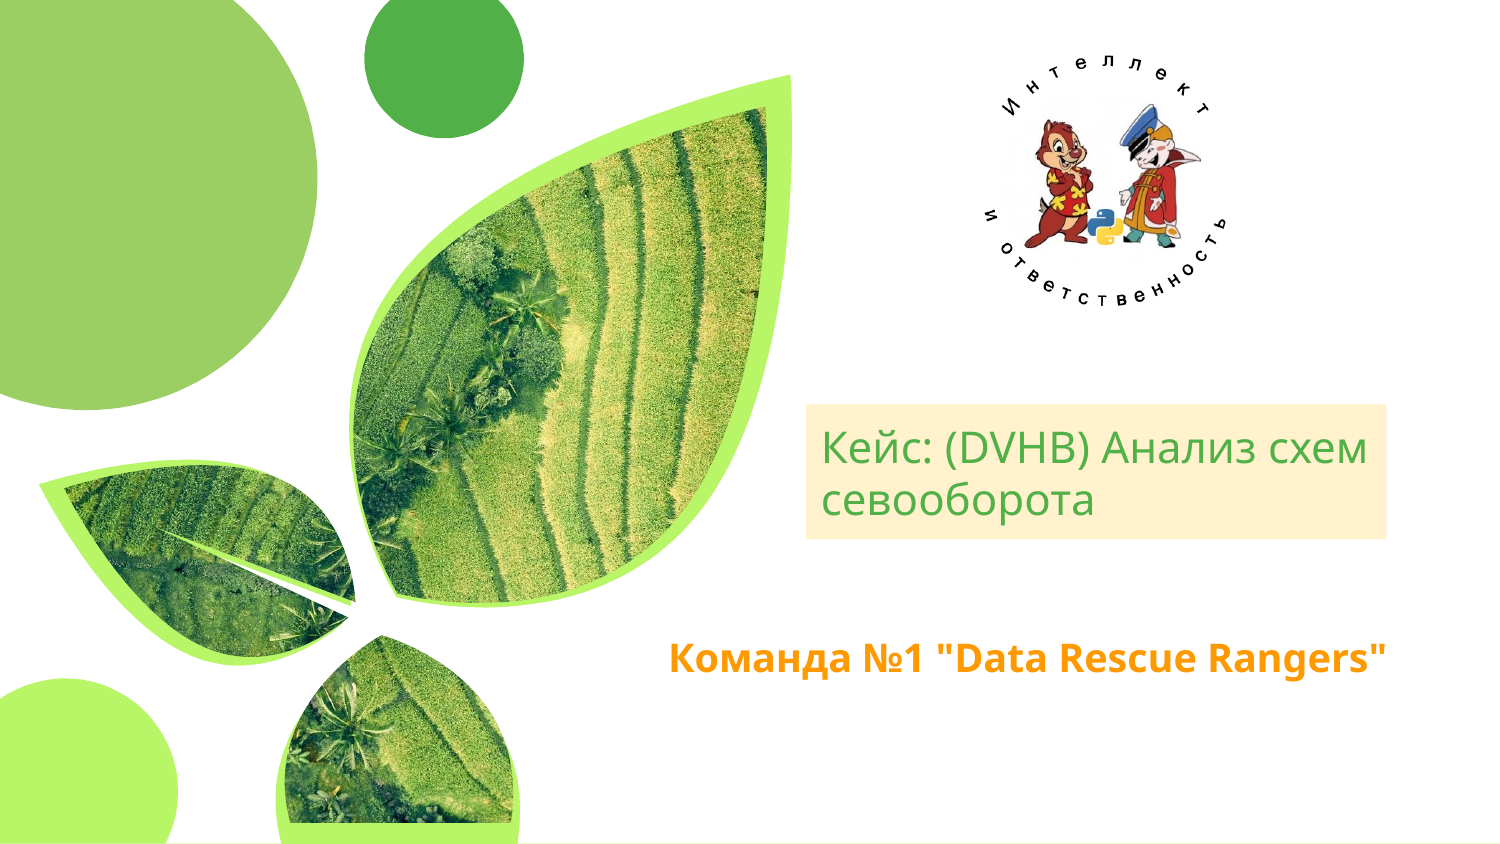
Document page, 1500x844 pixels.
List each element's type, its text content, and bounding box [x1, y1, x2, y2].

picture [63, 106, 768, 824]
text_box Кейс: (DVHB) Анализ схем севооборота [805, 404, 1387, 540]
picture [926, 32, 1286, 325]
title Команда №1 "Data Rescue Rangers" [653, 602, 1448, 842]
